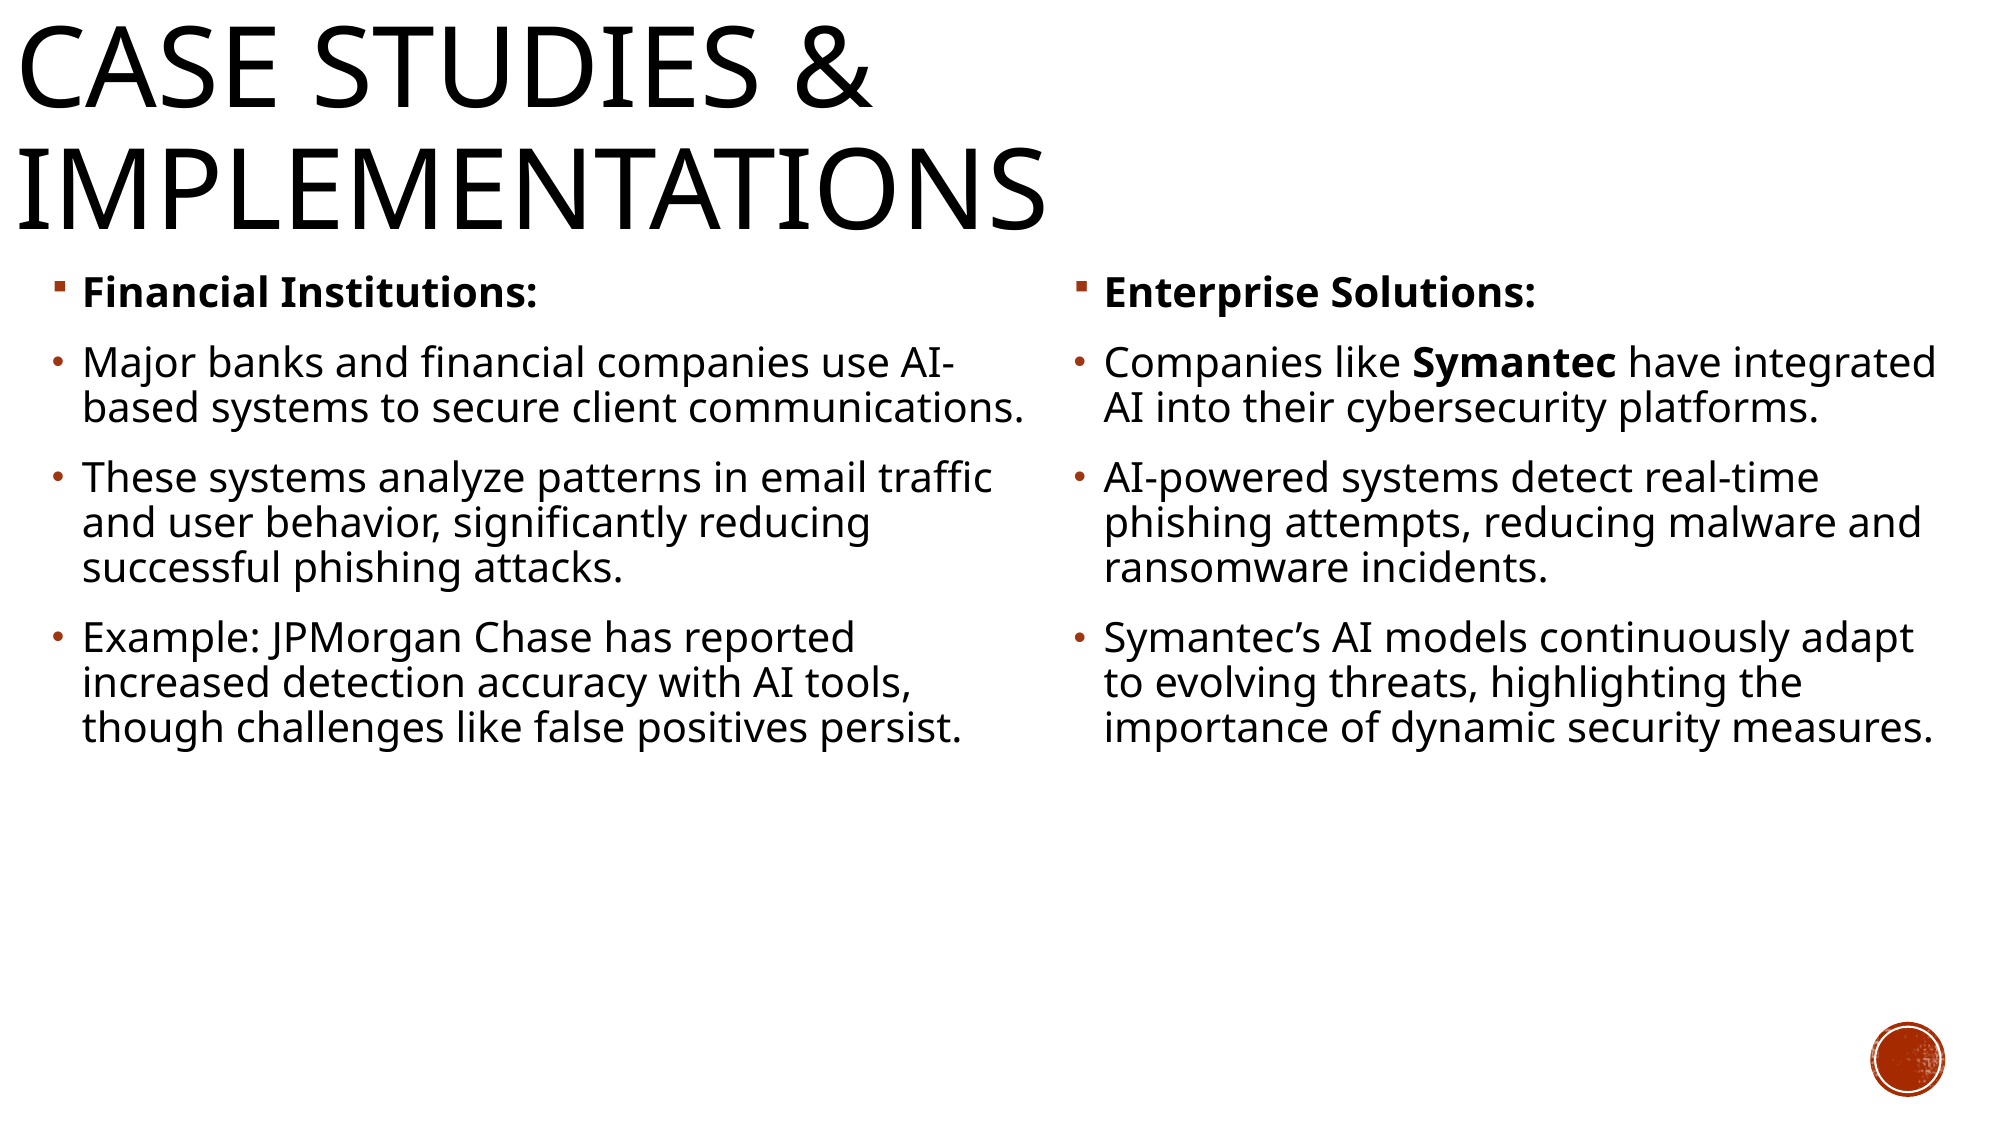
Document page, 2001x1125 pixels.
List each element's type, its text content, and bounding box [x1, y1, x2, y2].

title Case Studies & Implementations [0, 0, 1650, 264]
text_box Enterprise Solutions: Companies like Symantec have integrated AI into their cybersecurity platforms. AI-powered systems detect real-time phishing attempts, reducing malware and ransomware incidents. Symantec’s AI models continuously adapt to evolving threats, highlighting the importance of dynamic security measures. [1058, 263, 1979, 929]
list Financial Institutions: Major banks and financial companies use AI-based systems to secure client communications. These systems analyze patterns in email traffic and user behavior, significantly reducing successful phishing attacks. Example: JPMorgan Chase has reported increased detection accuracy with AI tools, though challenges like false positives persist. [36, 263, 1058, 929]
